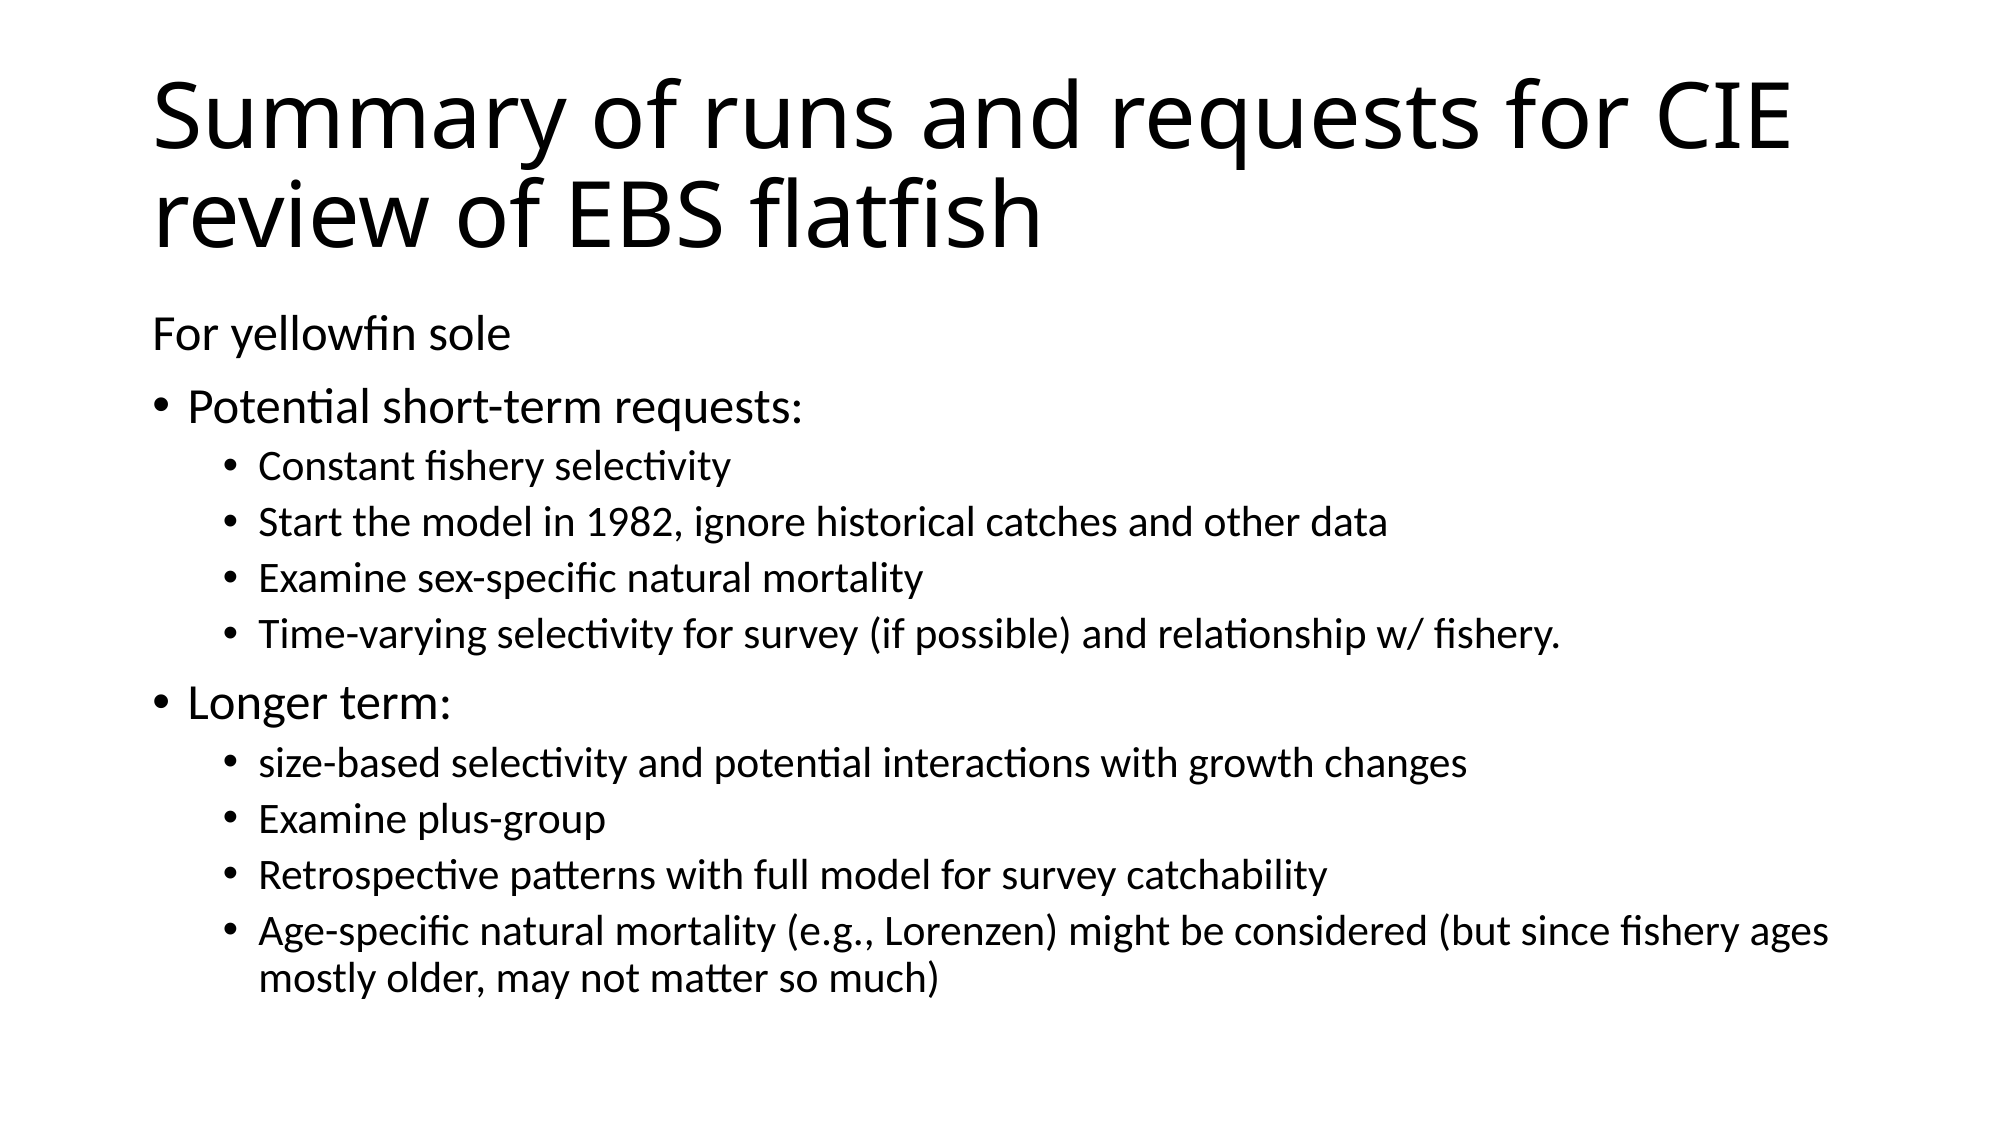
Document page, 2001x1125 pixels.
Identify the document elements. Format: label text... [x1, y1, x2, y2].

list For yellowfin sole Potential short-term requests: Constant fishery selectivity Start the model in 1982, ignore historical catches and other data Examine sex-specific natural mortality Time-varying selectivity for survey (if possible) and relationship w/ fishery. Longer term: size-based selectivity and potential interactions with growth changes Examine plus-group Retrospective patterns with full model for survey catchability Age-specific natural mortality (e.g., Lorenzen) might be considered (but since fishery ages mostly older, may not matter so much) [137, 299, 1863, 1014]
title Summary of runs and requests for CIE review of EBS flatfish [137, 59, 1863, 278]
